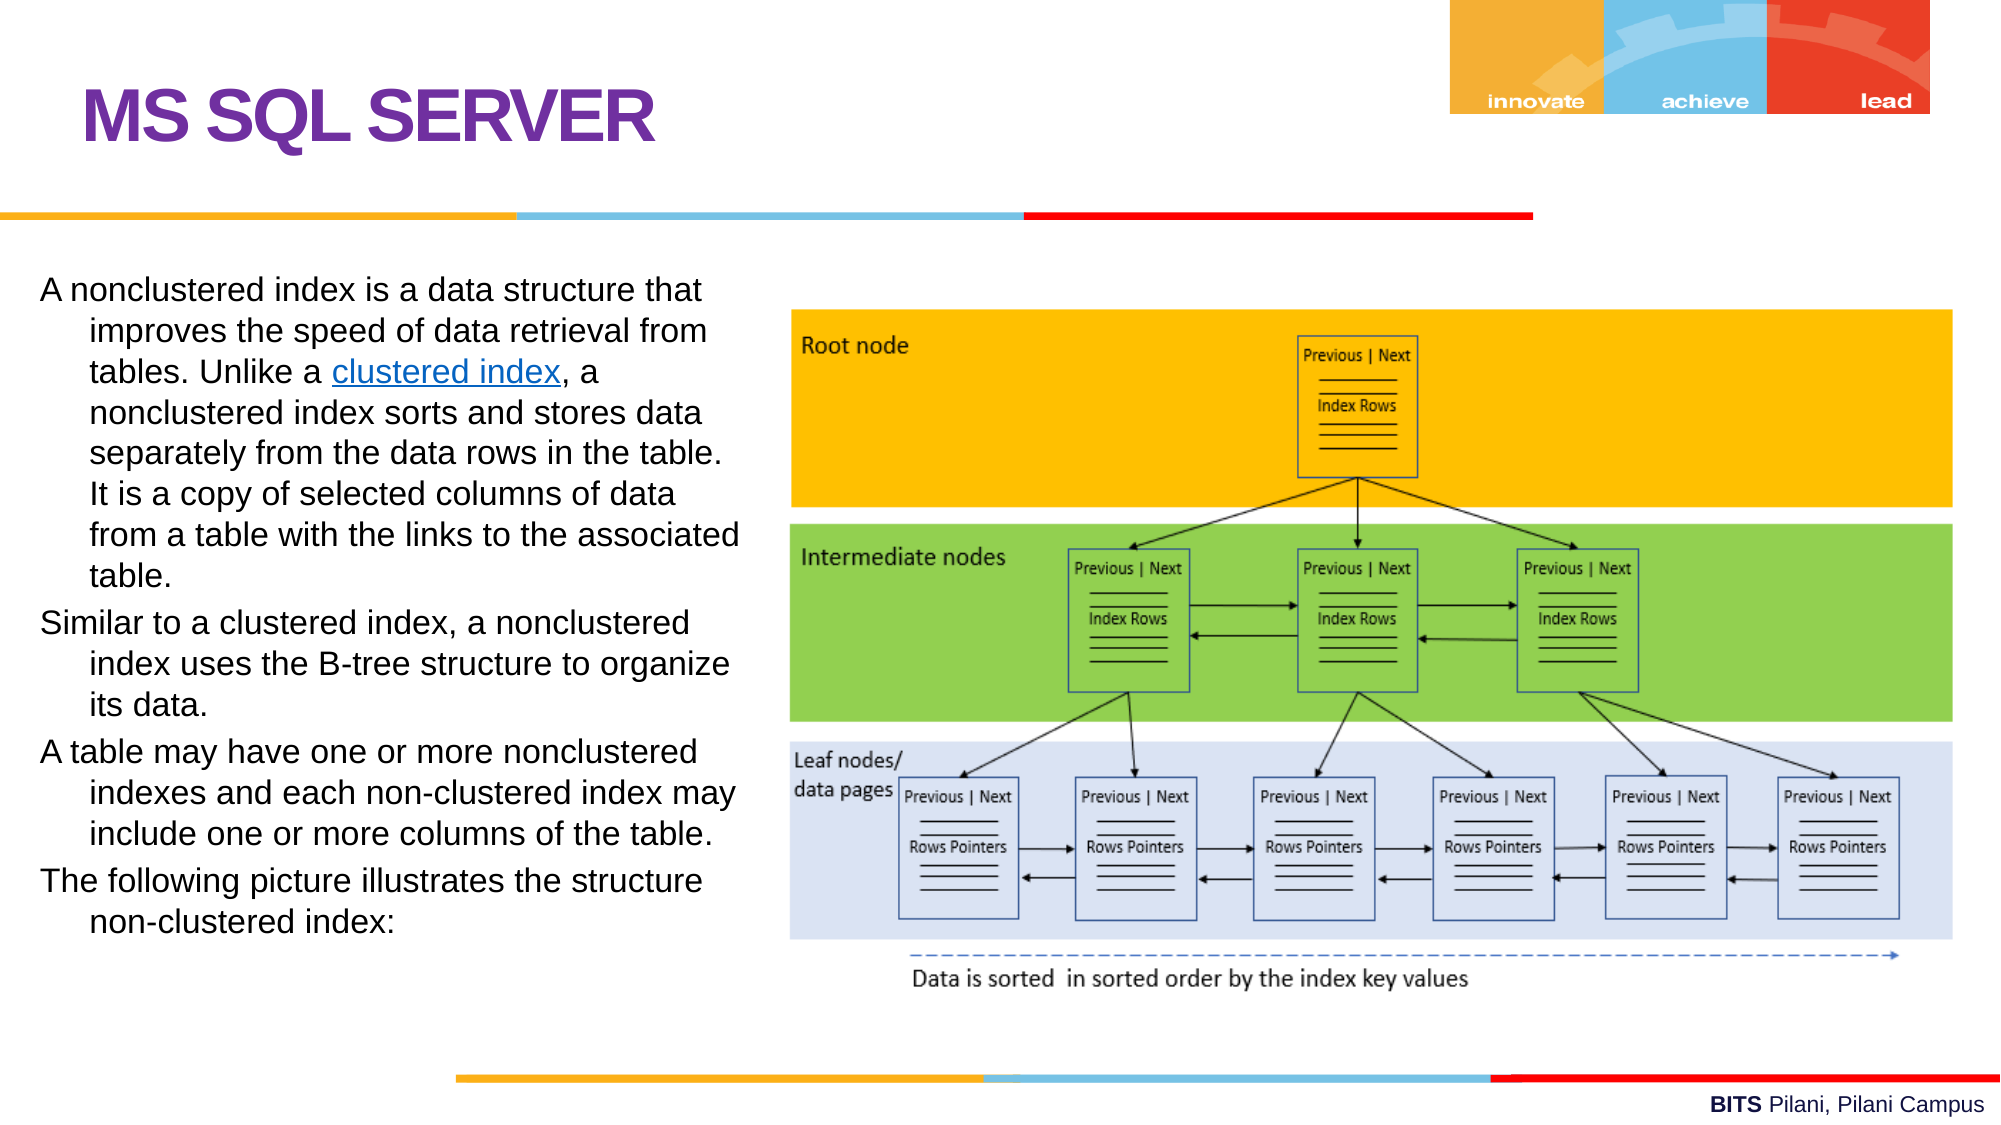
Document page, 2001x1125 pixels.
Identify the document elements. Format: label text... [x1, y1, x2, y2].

list A nonclustered index is a data structure that improves the speed of data retrieval from tables. Unlike a clustered index, a nonclustered index sorts and stores data separately from the data rows in the table. It is a copy of selected columns of data from a table with the links to the associated table. Similar to a clustered index, a nonclustered index uses the B-tree structure to organize its data. A table may have one or more nonclustered indexes and each non-clustered index may include one or more columns of the table. The following picture illustrates the structure non-clustered index: [24, 260, 759, 996]
picture [783, 302, 1960, 996]
list MS SQL SERVER [66, 24, 1450, 213]
picture [1449, 0, 1930, 114]
